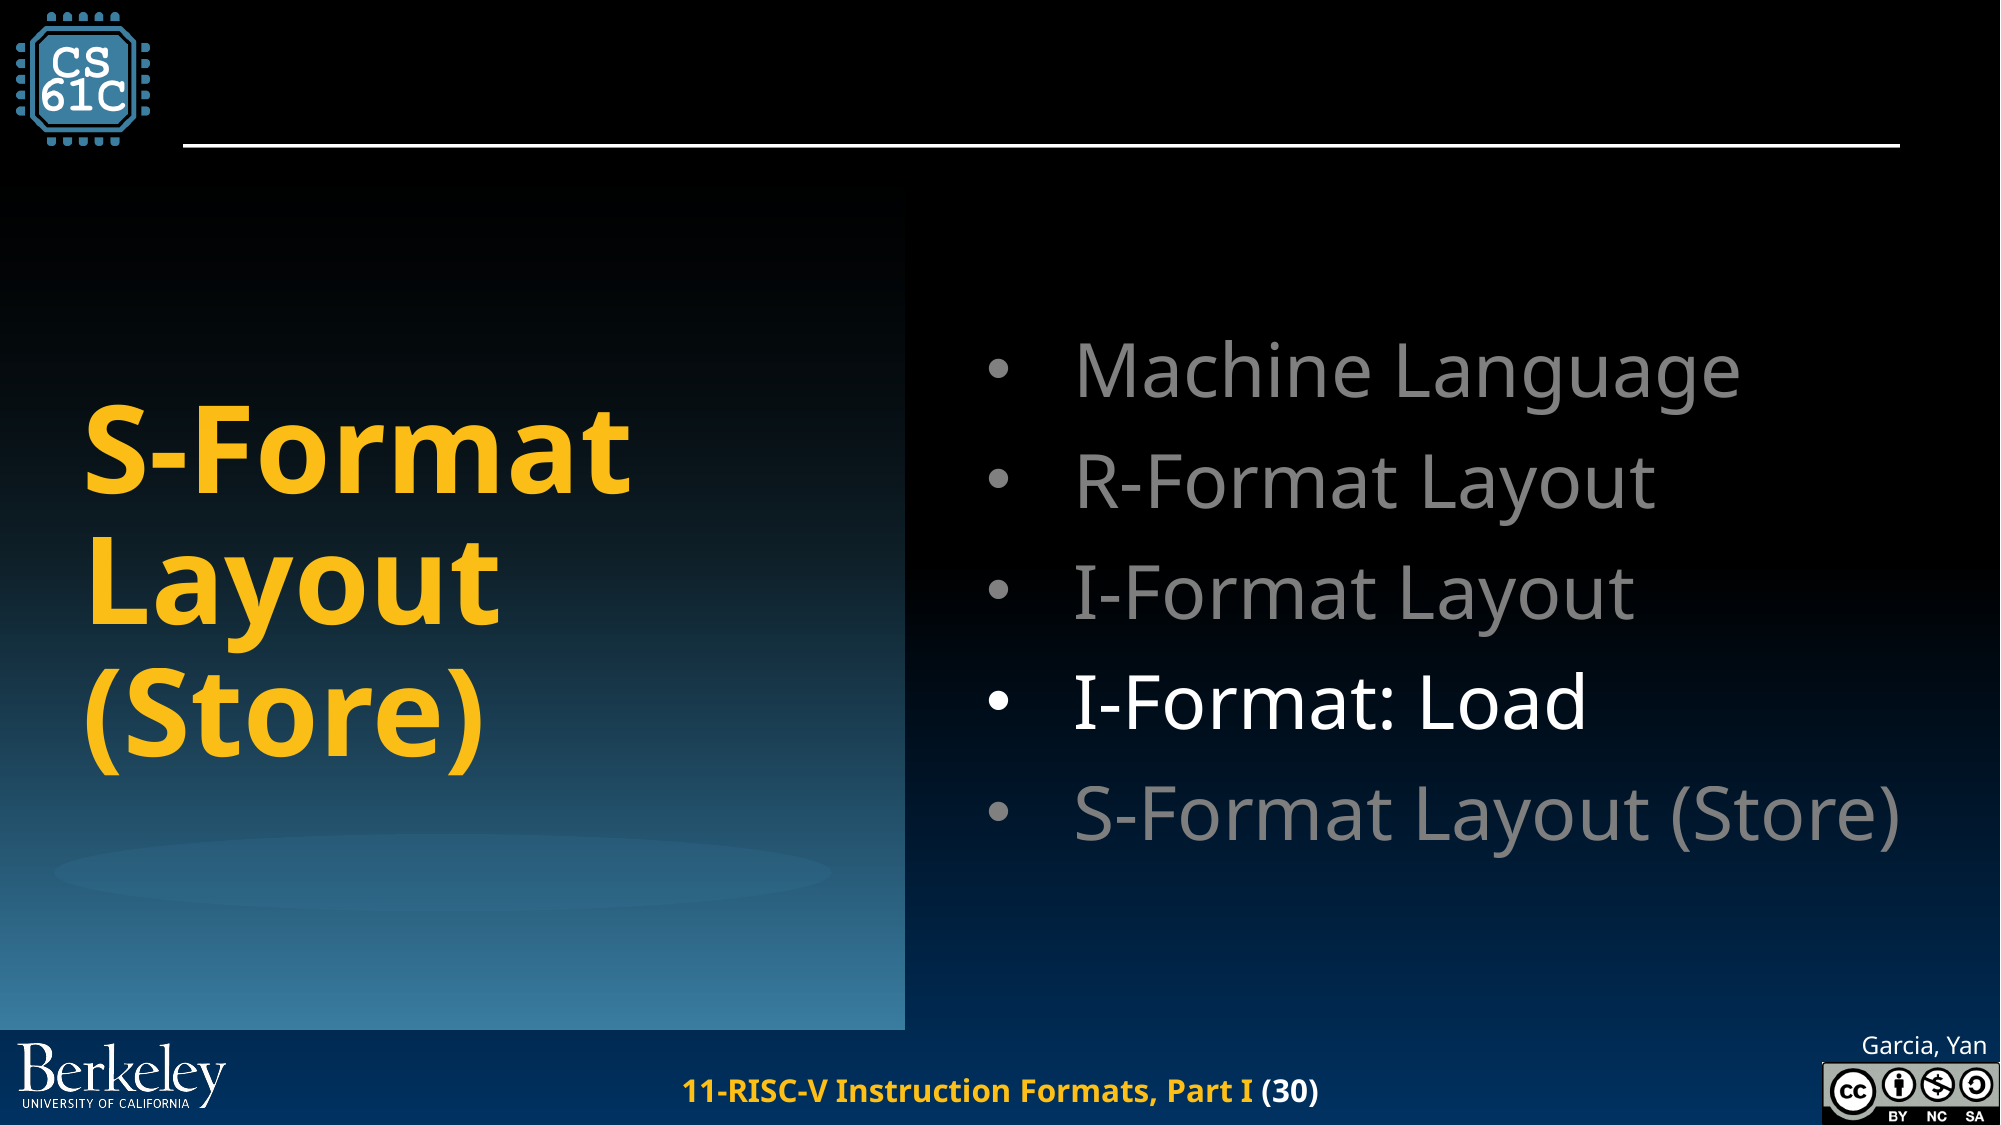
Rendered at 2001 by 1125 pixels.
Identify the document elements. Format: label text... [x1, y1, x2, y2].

picture [1822, 1062, 2000, 1125]
title S-Format Layout (Store) [54, 145, 905, 1026]
list Machine Language R-Format Layout I-Format Layout I-Format: Load S-Format Layout (Store) [958, 149, 1943, 1030]
picture [17, 1043, 226, 1108]
picture [16, 12, 150, 146]
